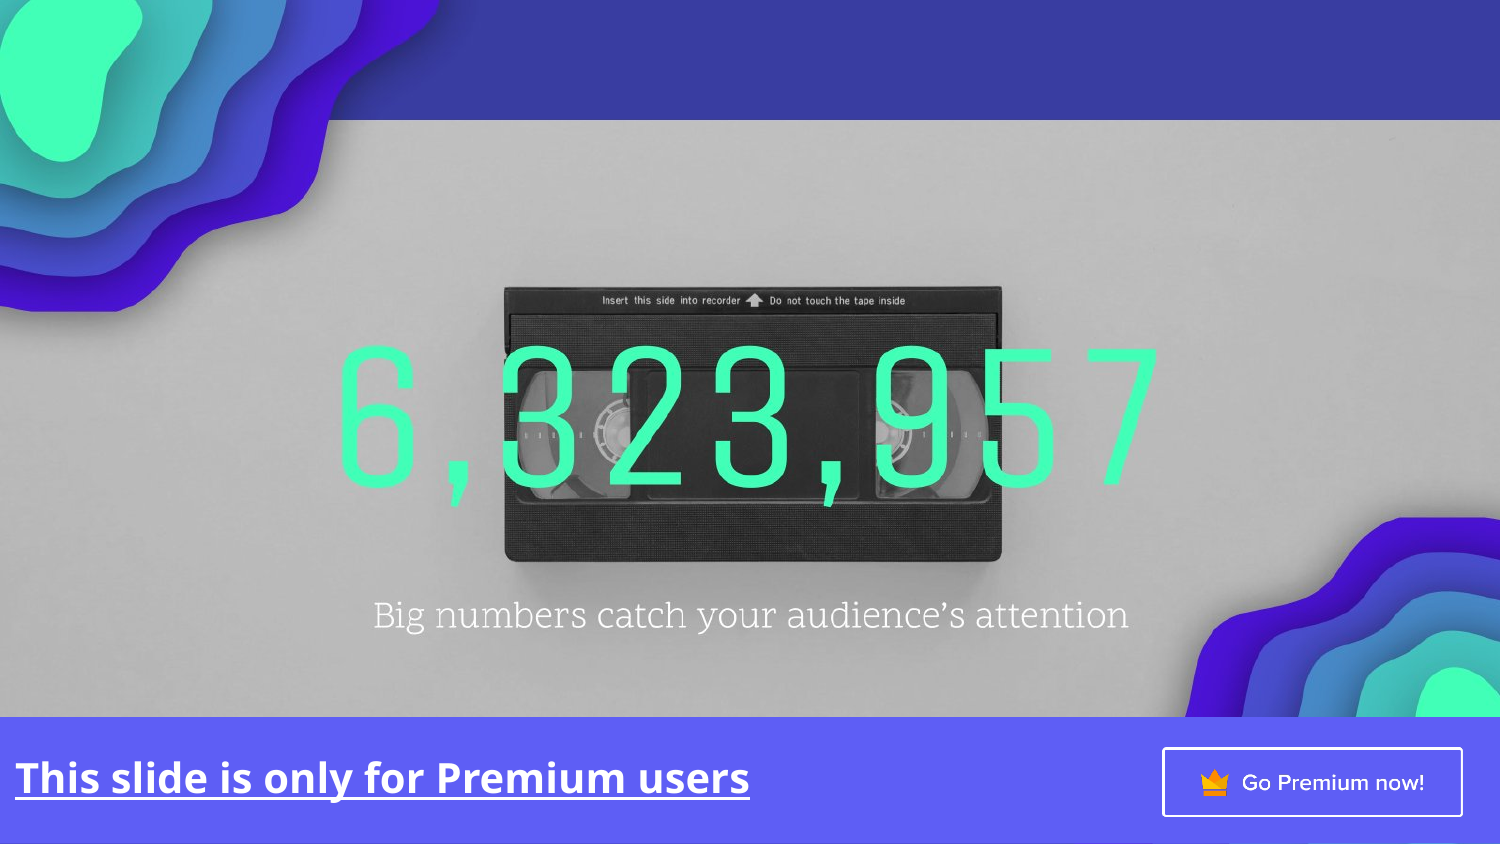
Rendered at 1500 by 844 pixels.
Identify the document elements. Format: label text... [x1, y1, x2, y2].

text_box This slide is only for Premium users [0, 717, 1500, 844]
picture [1162, 747, 1463, 817]
picture [0, 0, 1500, 717]
